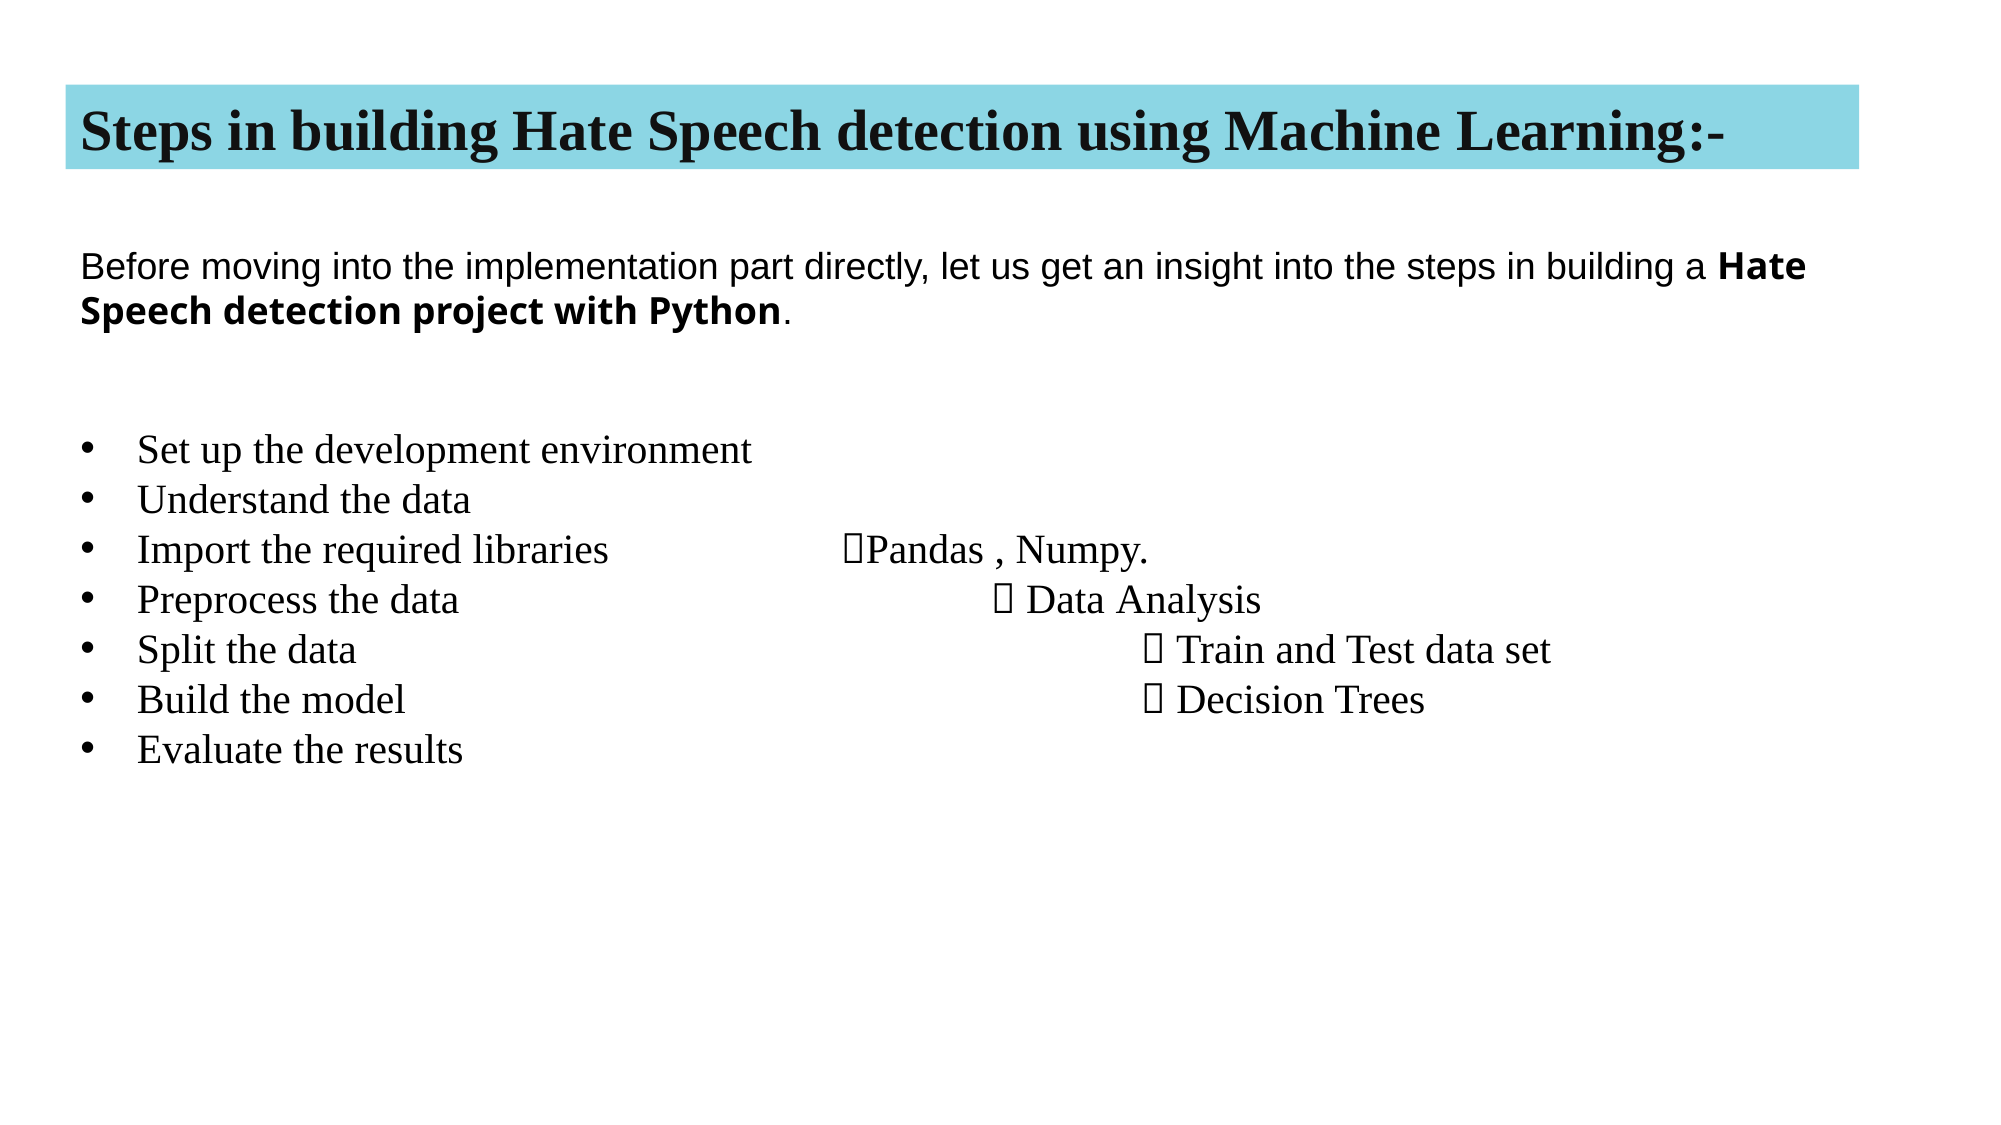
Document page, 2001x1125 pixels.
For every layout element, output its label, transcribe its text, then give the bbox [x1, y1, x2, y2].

text_box Steps in building Hate Speech detection using Machine Learning:- [65, 84, 1860, 170]
text_box Before moving into the implementation part directly, let us get an insight into the steps in building a Hate Speech detection project with Python. Set up the development environment Understand the data Import the required libraries Pandas , Numpy. Preprocess the data  Data Analysis Split the data  Train and Test data set Build the model  Decision Trees Evaluate the results [65, 234, 1860, 780]
